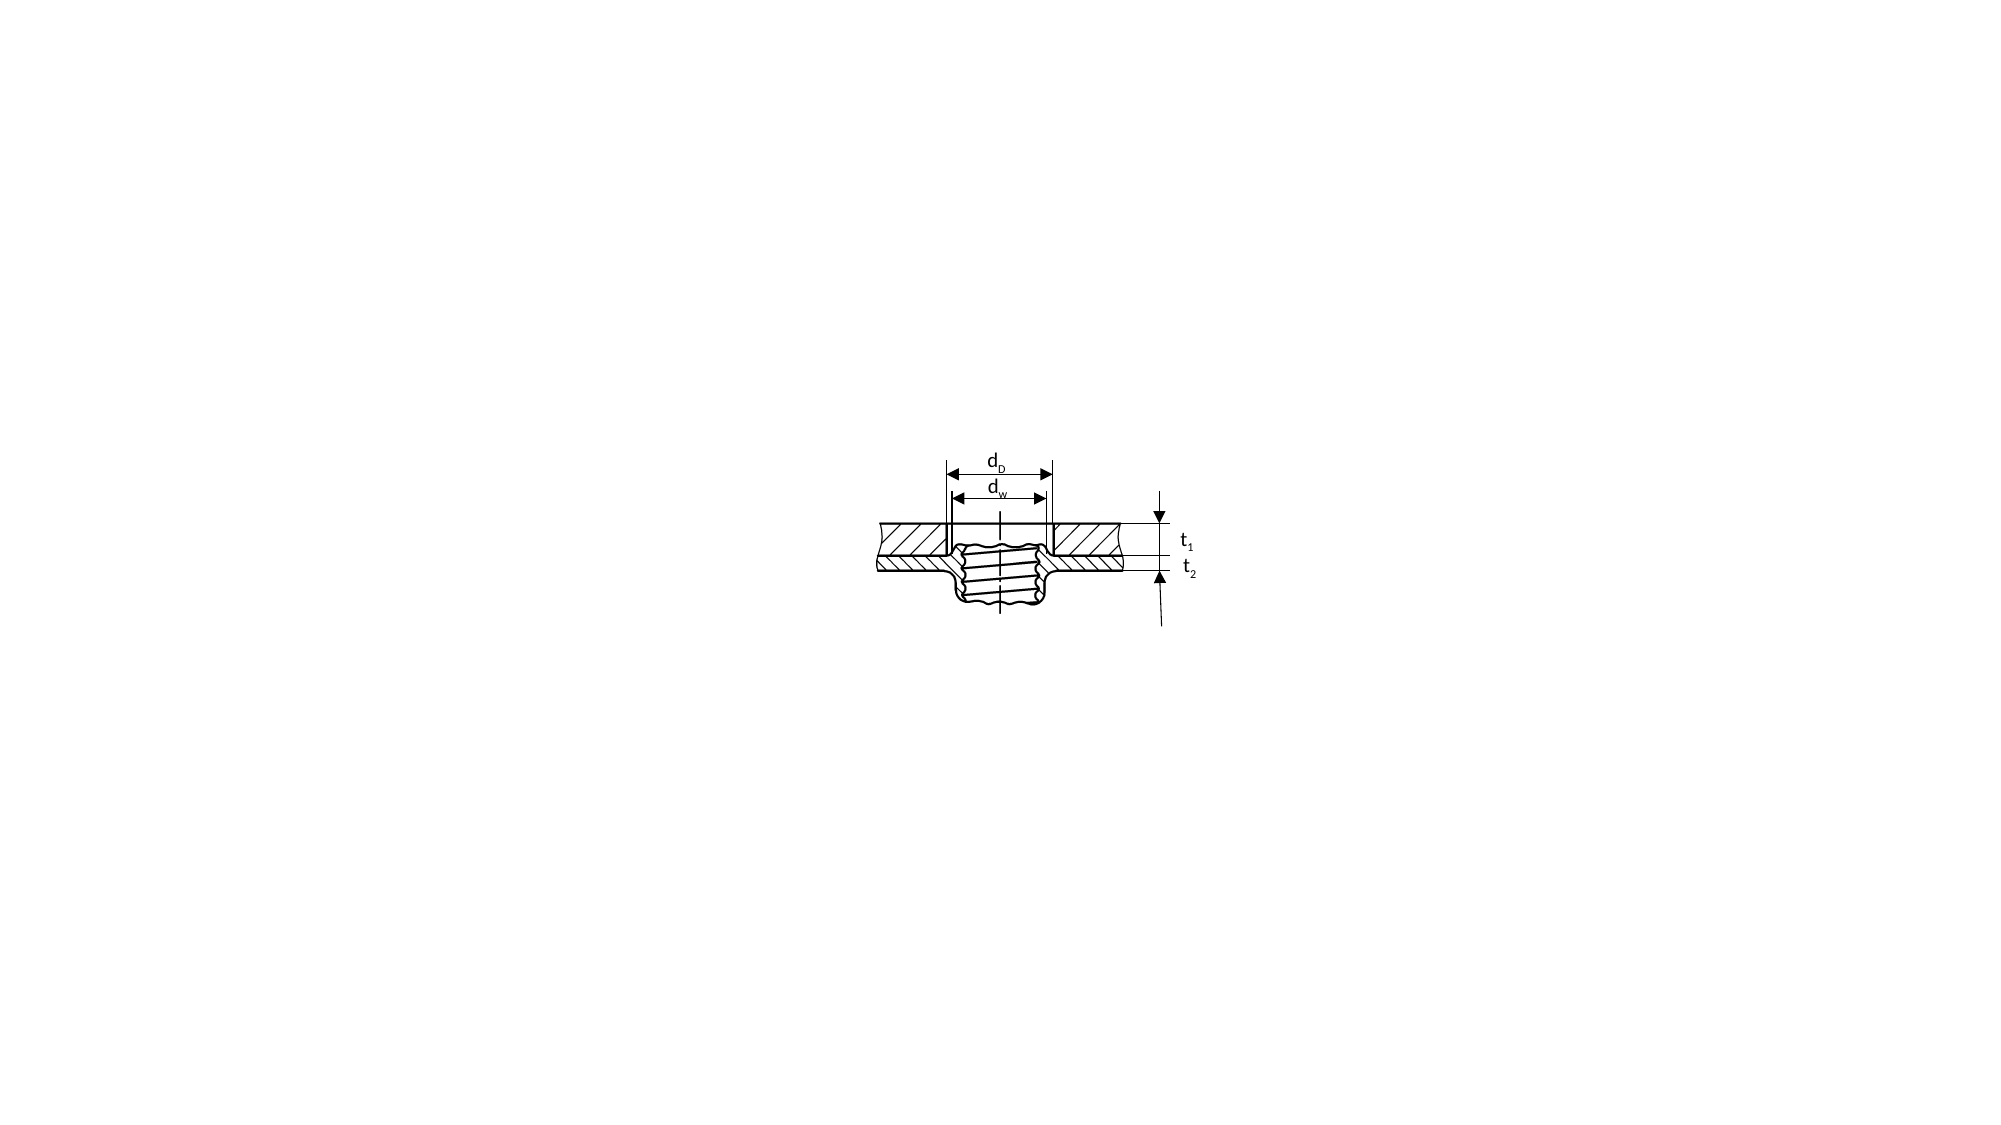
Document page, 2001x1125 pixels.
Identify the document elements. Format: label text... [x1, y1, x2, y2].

text_box dw [967, 464, 1028, 474]
text_box t2 [1160, 544, 1220, 588]
picture [876, 511, 1124, 614]
text_box dw [967, 499, 1028, 509]
text_box t1 [1160, 518, 1218, 544]
text_box dD [966, 439, 1027, 474]
text_box dw [967, 475, 1028, 498]
